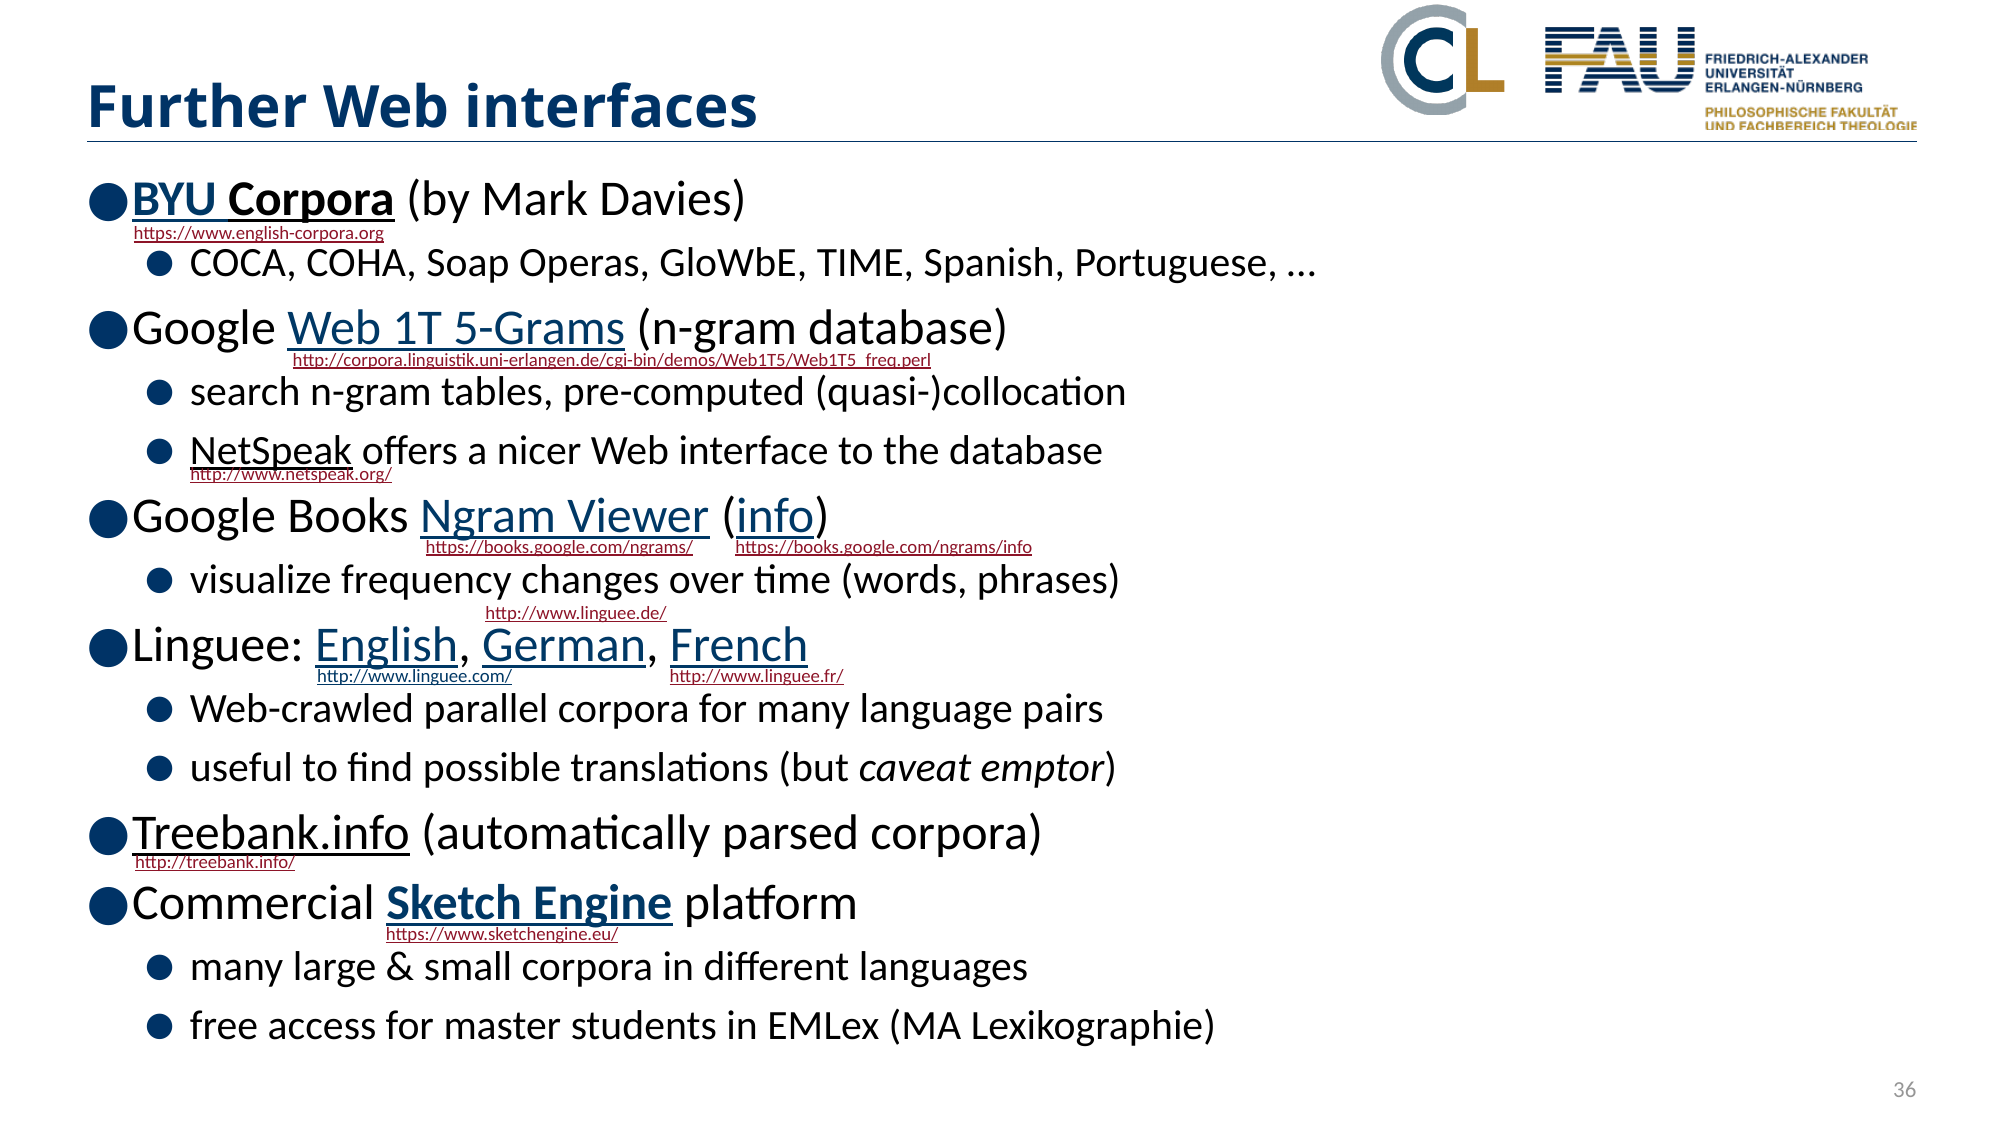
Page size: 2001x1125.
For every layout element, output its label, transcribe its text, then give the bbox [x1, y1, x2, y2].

text_box http://www.netspeak.org/ [190, 461, 397, 485]
text_box https://books.google.com/ngrams/ [425, 534, 698, 558]
list BYU Corpora (by Mark Davies) COCA, COHA, Soap Operas, GloWbE, TIME, Spanish, Portuguese, … Google Web 1T 5-Grams (n-gram database) search n-gram tables, pre-computed (quasi-)collocation NetSpeak offers a nicer Web interface to the database Google Books Ngram Viewer (info) visualize frequency changes over time (words, phrases) Linguee: English, German, French Web-crawled parallel corpora for many language pairs useful to find possible translations (but caveat emptor) Treebank.info (automatically parsed corpora) Commercial Sketch Engine platform many large & small corpora in different languages free access for master students in EMLex (MA Lexikographie) [86, 165, 1917, 1052]
text_box http://corpora.linguistik.uni-erlangen.de/cgi-bin/demos/Web1T5/Web1T5_freq.perl [292, 347, 936, 370]
text_box http://www.linguee.com/ [317, 664, 513, 687]
text_box https://www.english-corpora.org [133, 221, 412, 244]
title Further Web interfaces [86, 20, 1354, 139]
text_box http://treebank.info/ [135, 849, 300, 873]
text_box https://www.sketchengine.eu/ [385, 921, 654, 945]
slide_number 36 [1818, 1051, 1917, 1125]
text_box https://books.google.com/ngrams/info [735, 534, 1037, 558]
text_box http://www.linguee.de/ [485, 601, 672, 624]
text_box http://www.linguee.fr/ [669, 664, 849, 687]
